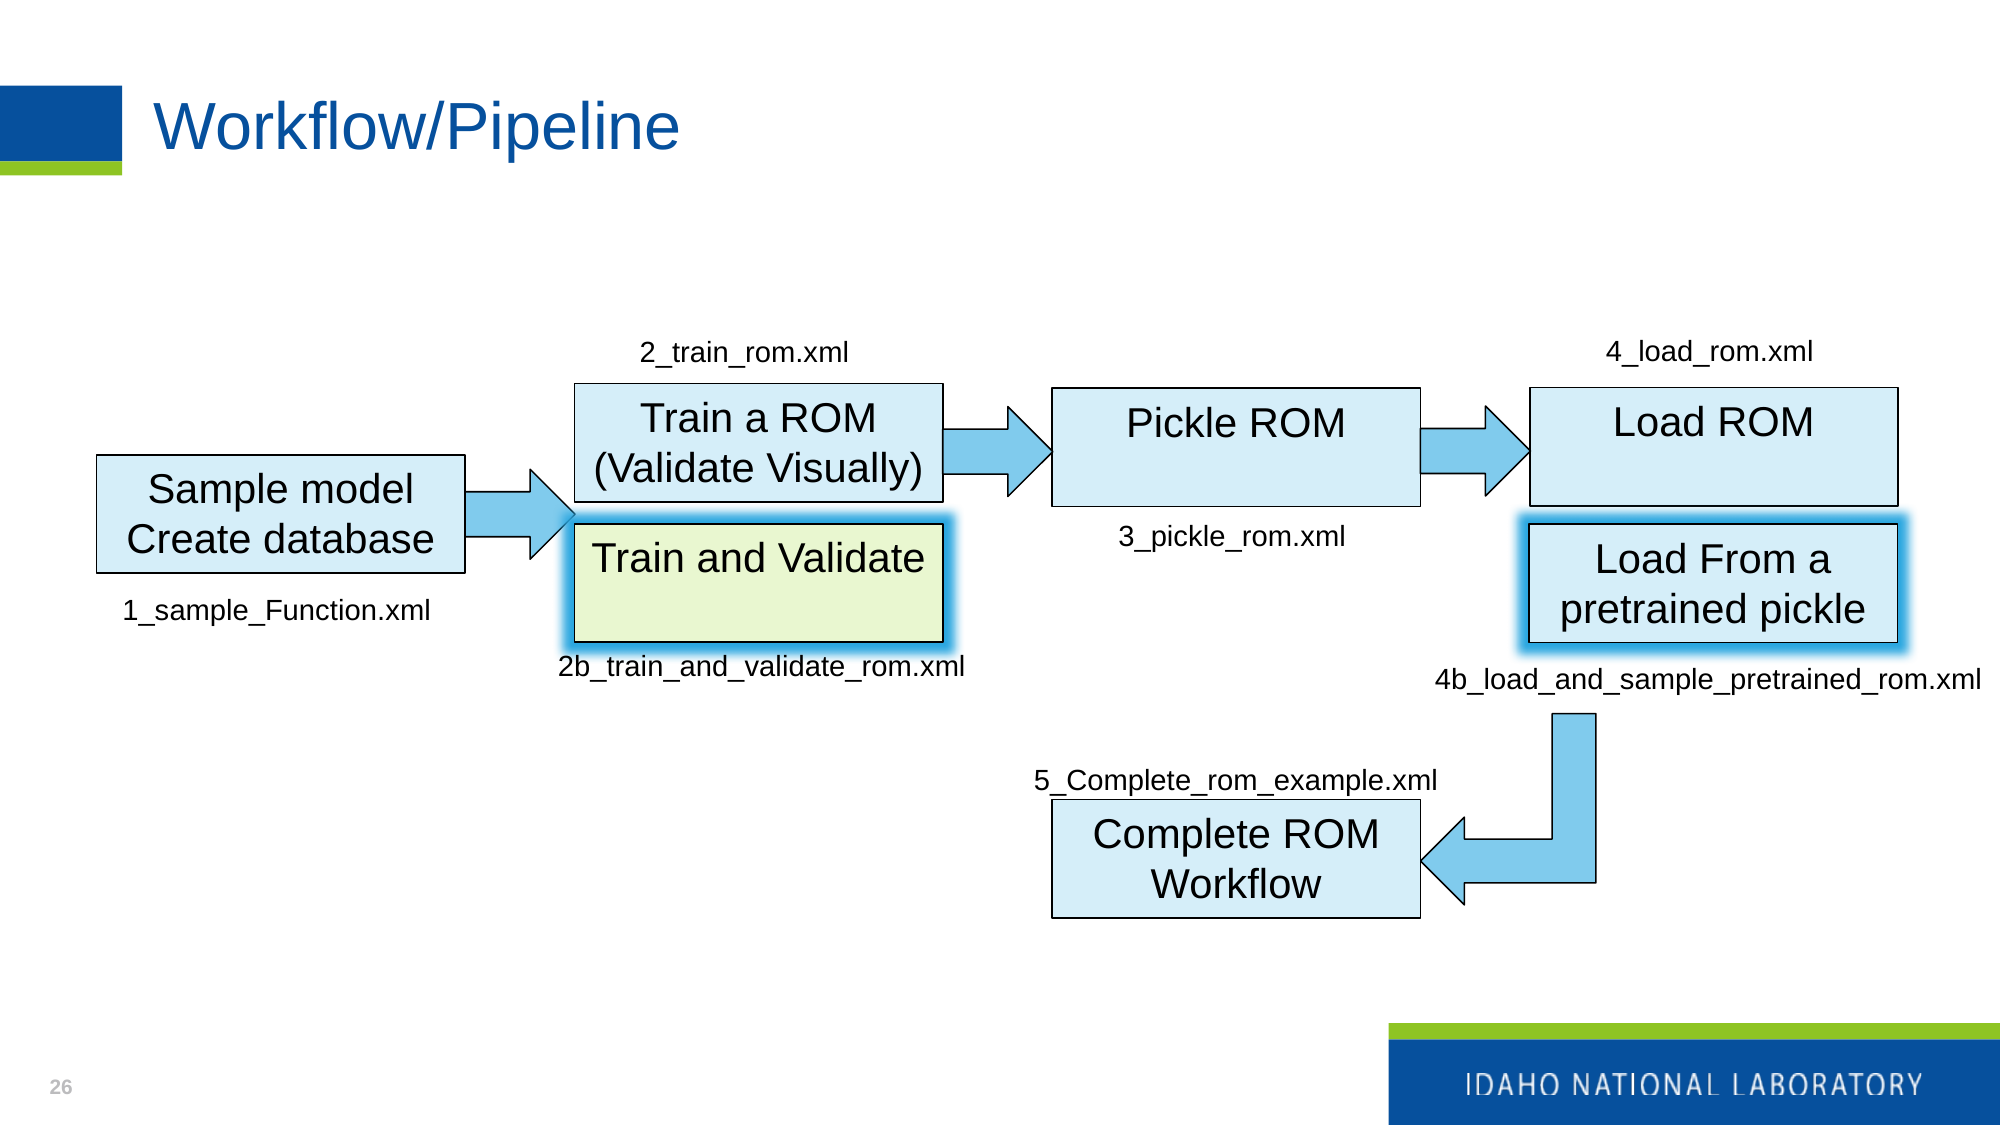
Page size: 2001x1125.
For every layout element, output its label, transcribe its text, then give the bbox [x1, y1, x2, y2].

text_box Pickle ROM [1052, 388, 1421, 507]
text_box [1421, 738, 1596, 905]
text_box 2b_train_and_validate_rom.xml [542, 640, 983, 690]
slide_number 26 [25, 1065, 97, 1125]
text_box 4b_load_and_sample_pretrained_rom.xml [1377, 652, 2000, 738]
text_box Train and Validate [574, 523, 943, 640]
text_box 5_Complete_rom_example.xml [1016, 754, 1457, 804]
text_box Sample model Create database [96, 454, 466, 574]
text_box Train a ROM (Validate Visually) [574, 383, 943, 502]
text_box [465, 469, 567, 560]
text_box Complete ROM Workflow [1052, 804, 1421, 918]
text_box [1420, 406, 1531, 496]
text_box 2_train_rom.xml [564, 325, 933, 376]
text_box [942, 406, 1053, 497]
text_box 1_sample_Function.xml [96, 584, 466, 634]
title Workflow/Pipeline [153, 91, 1863, 258]
text_box 3_pickle_rom.xml [1016, 509, 1457, 560]
text_box 4_load_rom.xml [1493, 325, 1934, 376]
text_box Load ROM [1529, 387, 1899, 506]
text_box Load From a pretrained pickle [1528, 524, 1898, 643]
